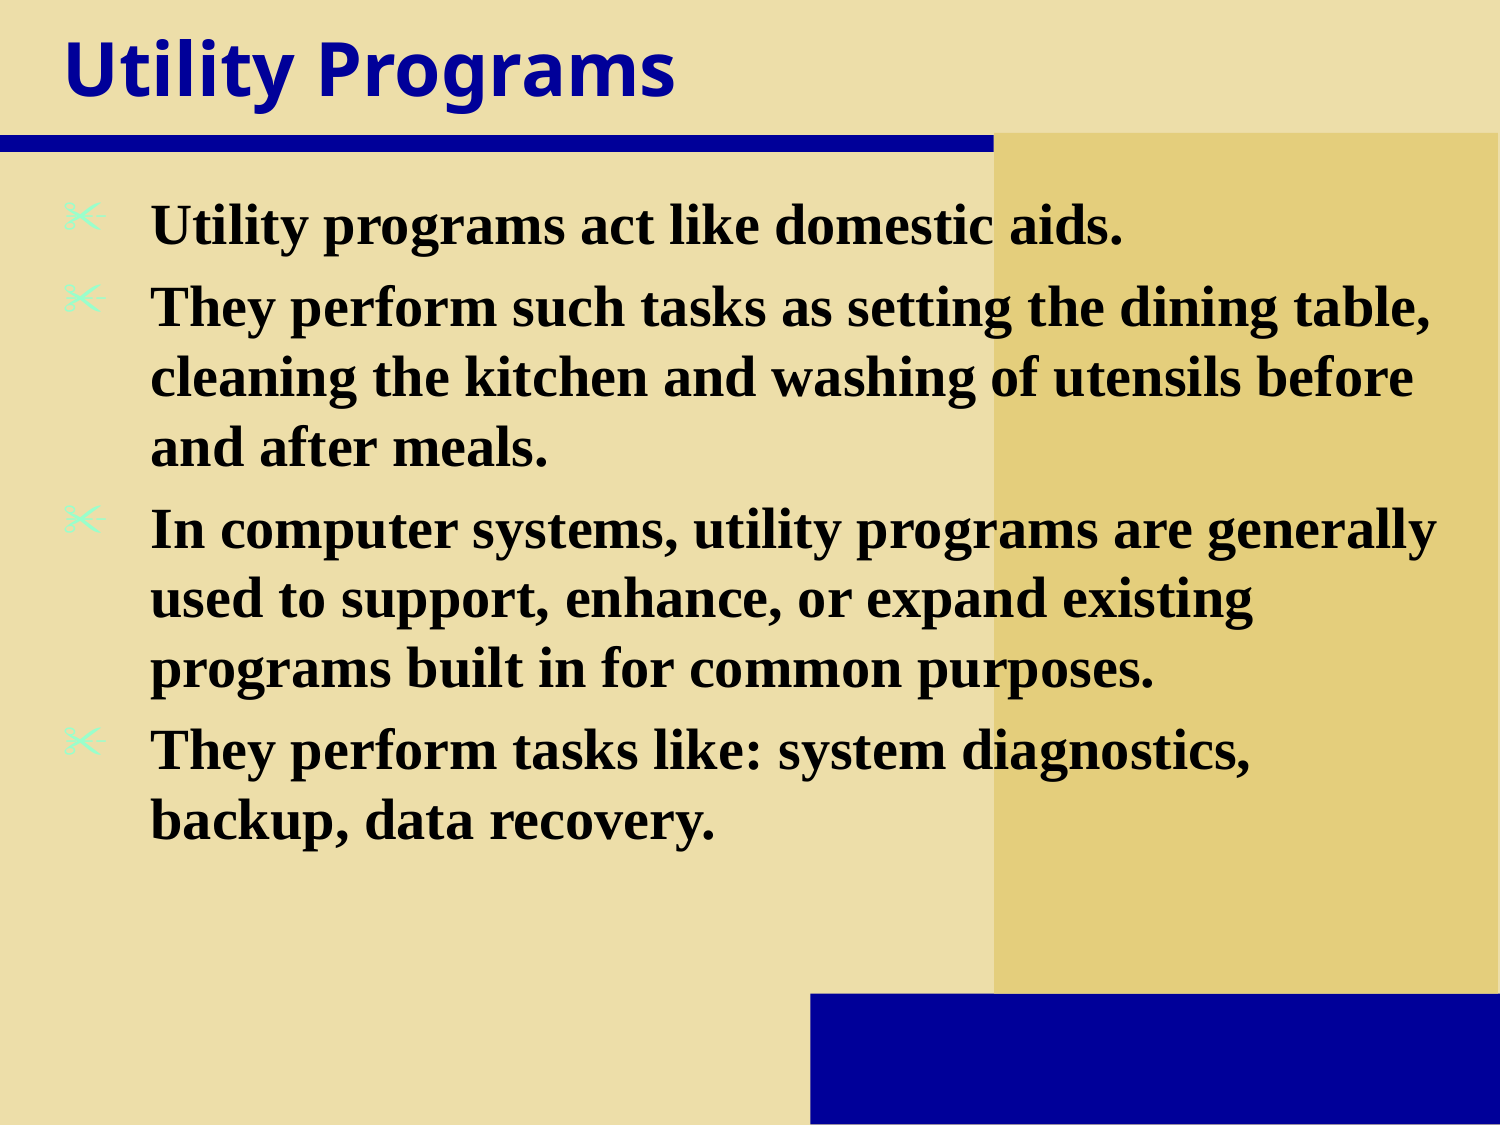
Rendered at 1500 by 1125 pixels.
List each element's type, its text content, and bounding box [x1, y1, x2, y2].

title Utility Programs [47, 0, 1456, 133]
list Utility programs act like domestic aids. They perform such tasks as setting the dining table, cleaning the kitchen and washing of utensils before and after meals. In computer systems, utility programs are generally used to support, enhance, or expand existing programs built in for common purposes. They perform tasks like: system diagnostics, backup, data recovery. [47, 178, 1457, 960]
